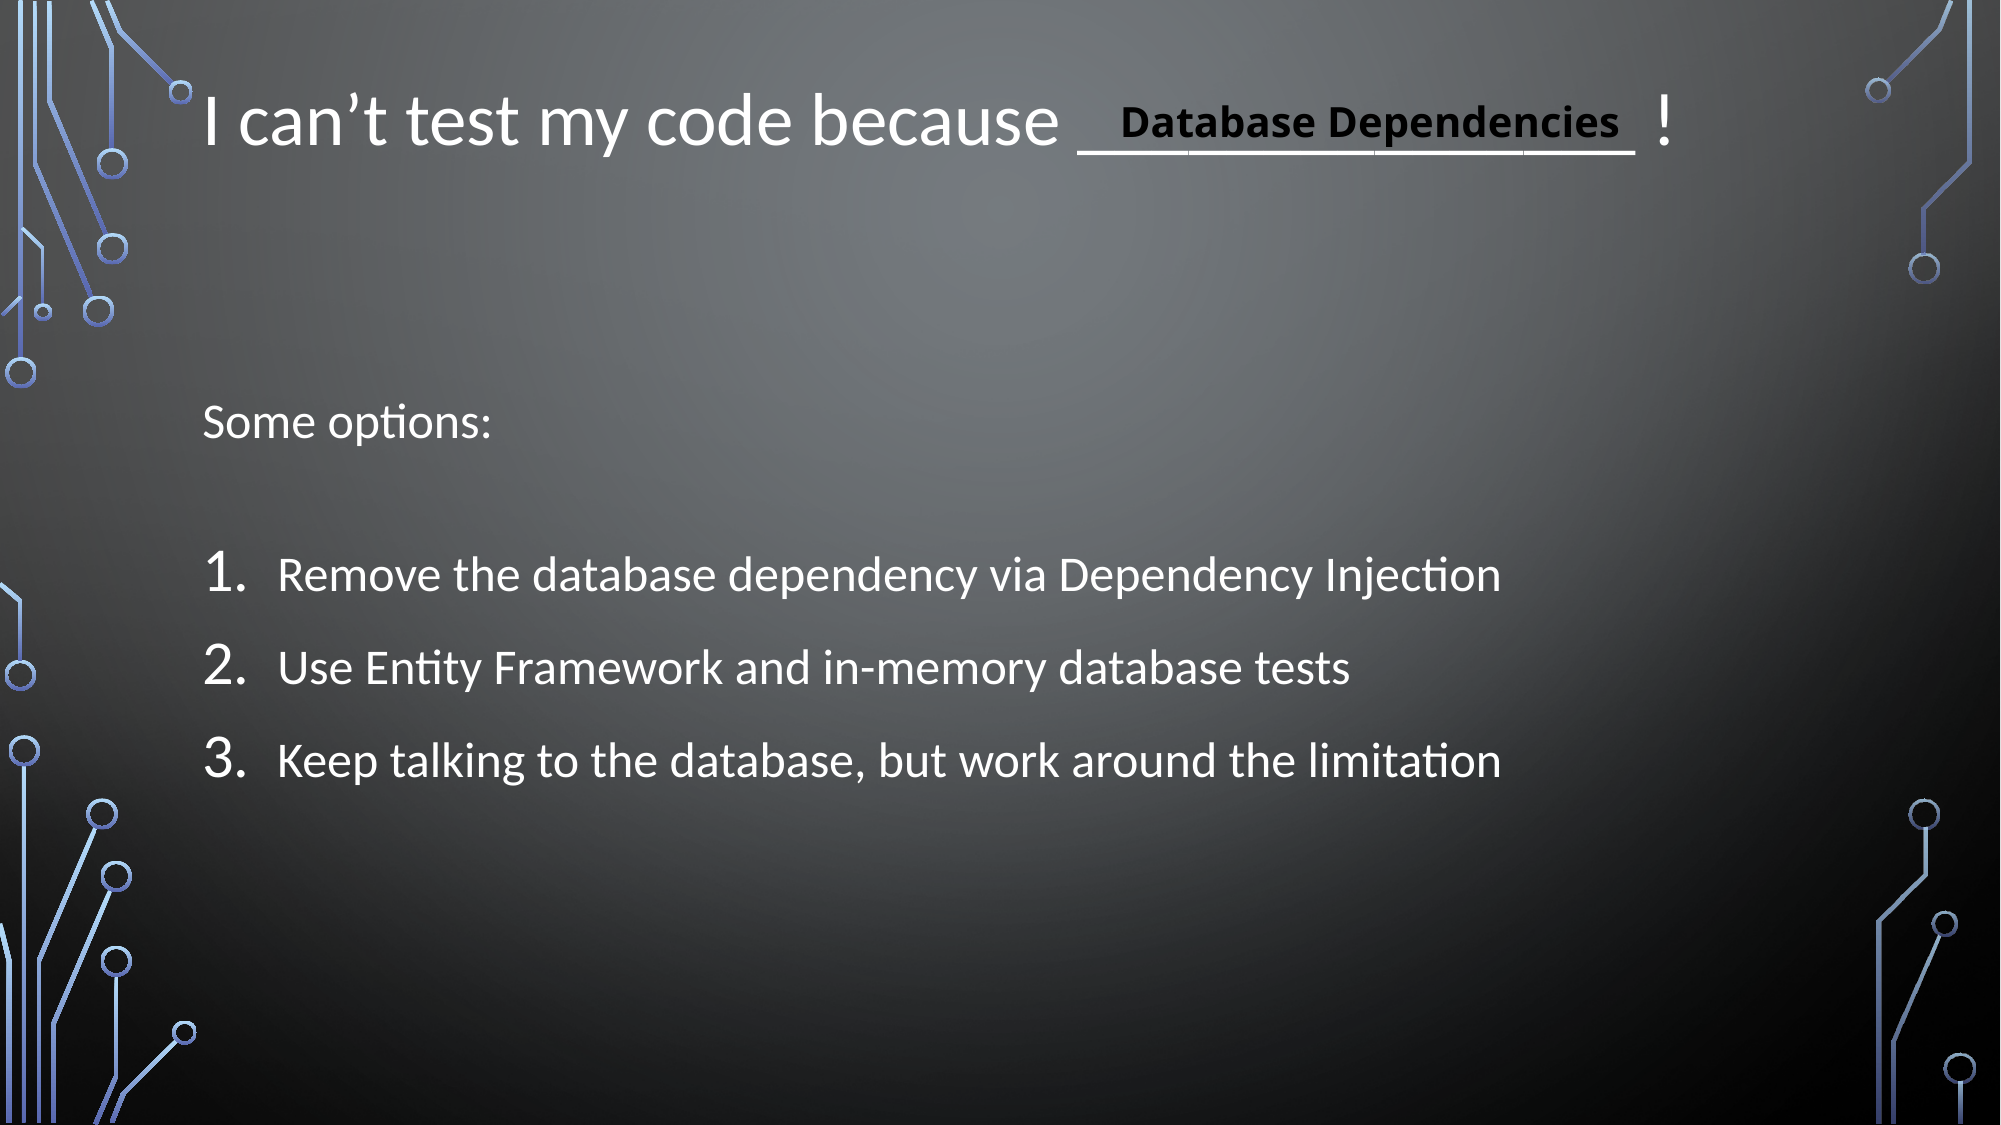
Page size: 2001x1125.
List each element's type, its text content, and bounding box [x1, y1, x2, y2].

title I can’t test my code because _______________ ! [187, 0, 1813, 243]
list Some options: Remove the database dependency via Dependency Injection Use Entity Framework and in-memory database tests Keep talking to the database, but work around the limitation [187, 369, 1813, 950]
text_box Database Dependencies [1104, 88, 1636, 154]
